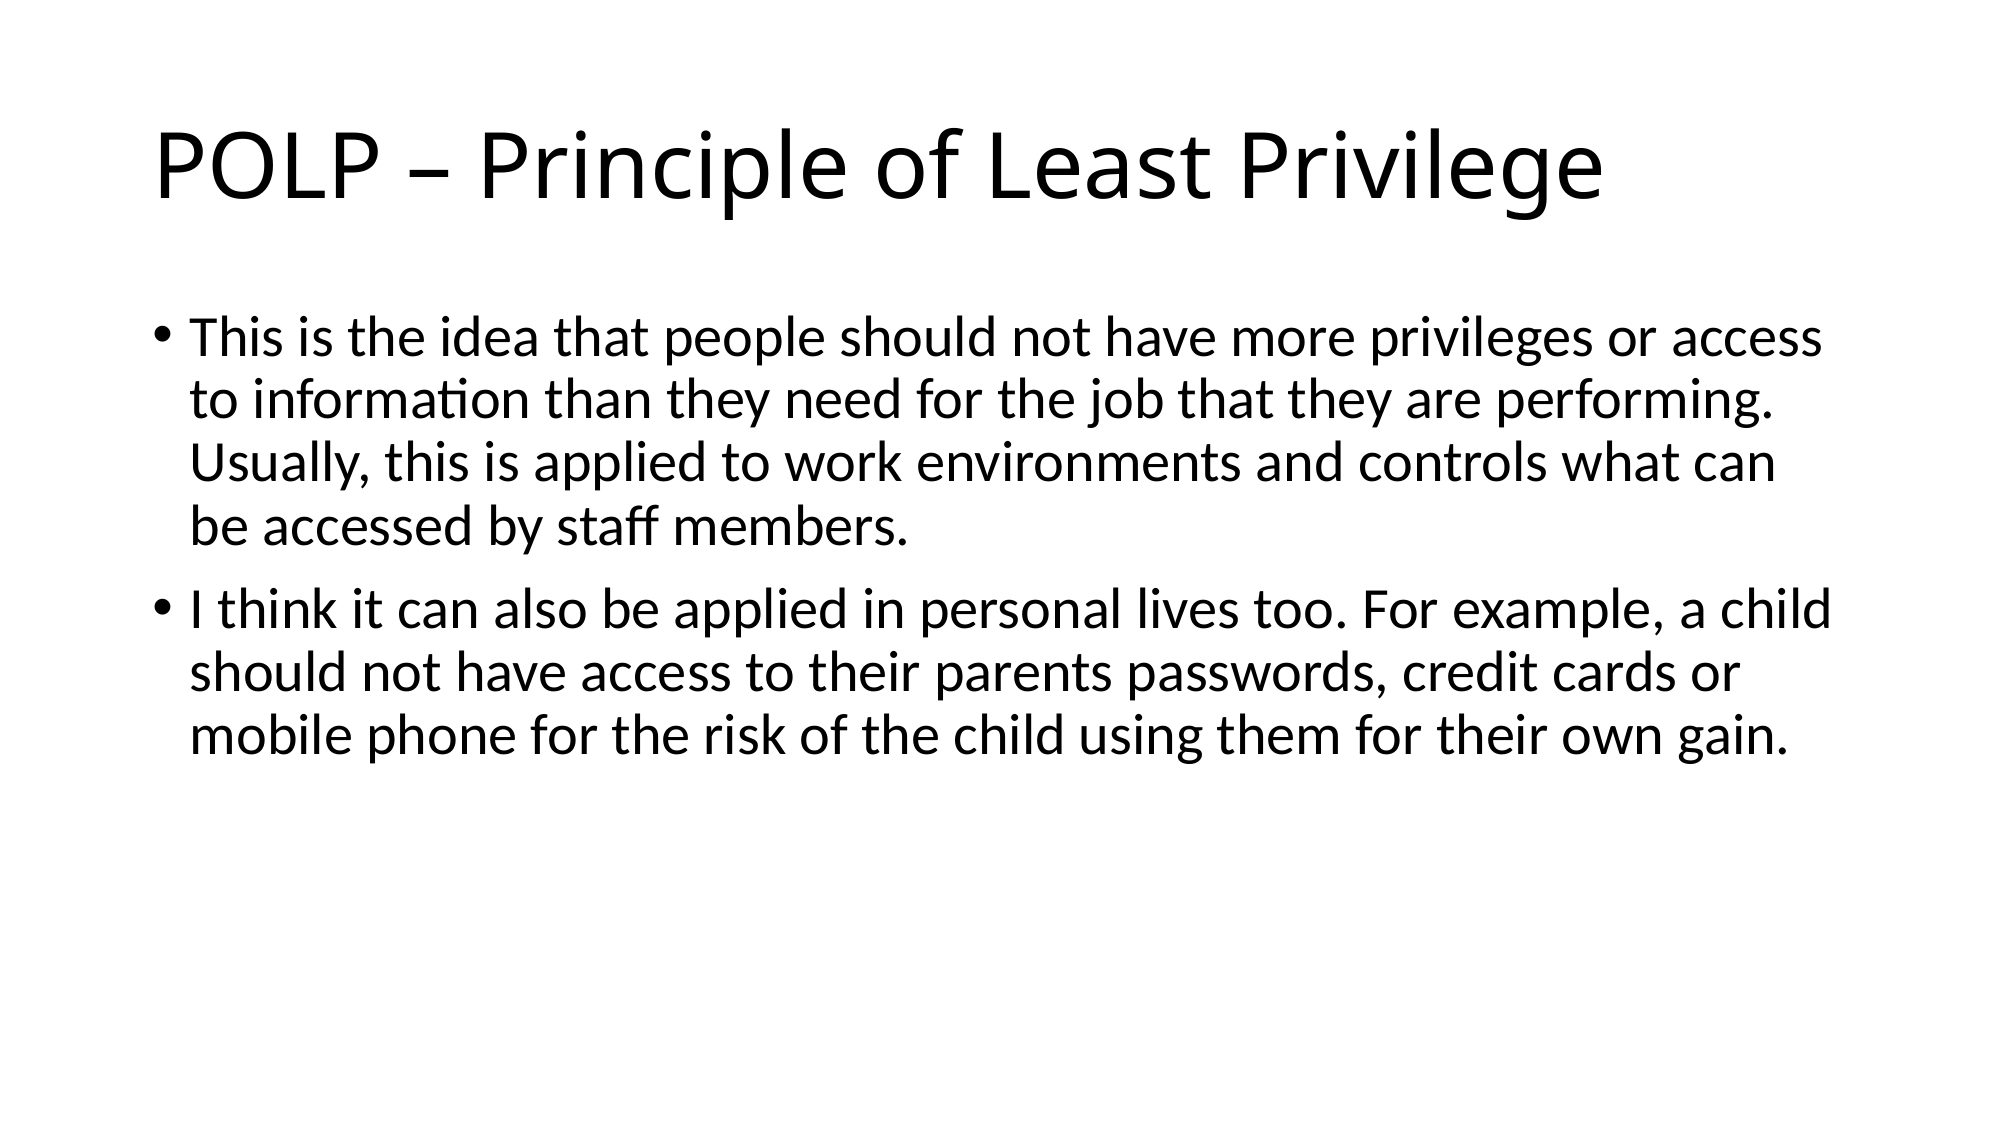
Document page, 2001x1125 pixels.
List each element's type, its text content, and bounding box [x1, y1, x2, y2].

title POLP – Principle of Least Privilege [137, 59, 1863, 278]
list This is the idea that people should not have more privileges or access to information than they need for the job that they are performing. Usually, this is applied to work environments and controls what can be accessed by staff members. I think it can also be applied in personal lives too. For example, a child should not have access to their parents passwords, credit cards or mobile phone for the risk of the child using them for their own gain. [137, 298, 1863, 1012]
